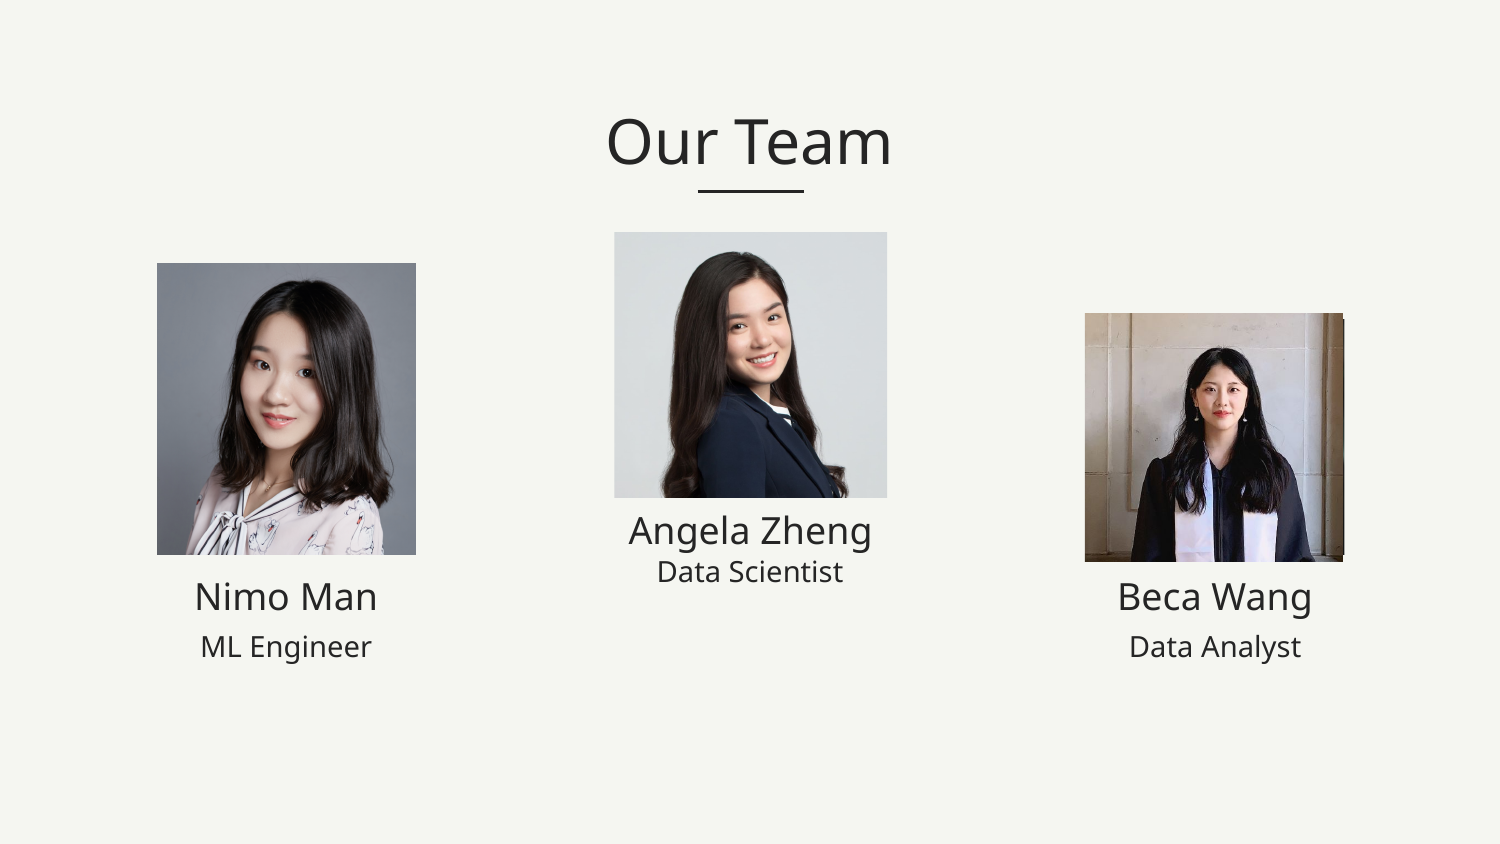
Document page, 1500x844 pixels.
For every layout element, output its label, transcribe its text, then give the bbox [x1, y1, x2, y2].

title Beca Wang [1070, 570, 1360, 612]
title Angela Zheng [606, 503, 896, 537]
title Nimo Man [141, 570, 431, 612]
subtitle Data Scientist [533, 537, 967, 589]
picture [156, 263, 416, 555]
subtitle ML Engineer [69, 612, 503, 664]
picture [1084, 312, 1345, 562]
picture [613, 231, 888, 498]
title Our Team [276, 87, 1224, 174]
subtitle Data Analyst [998, 612, 1432, 779]
